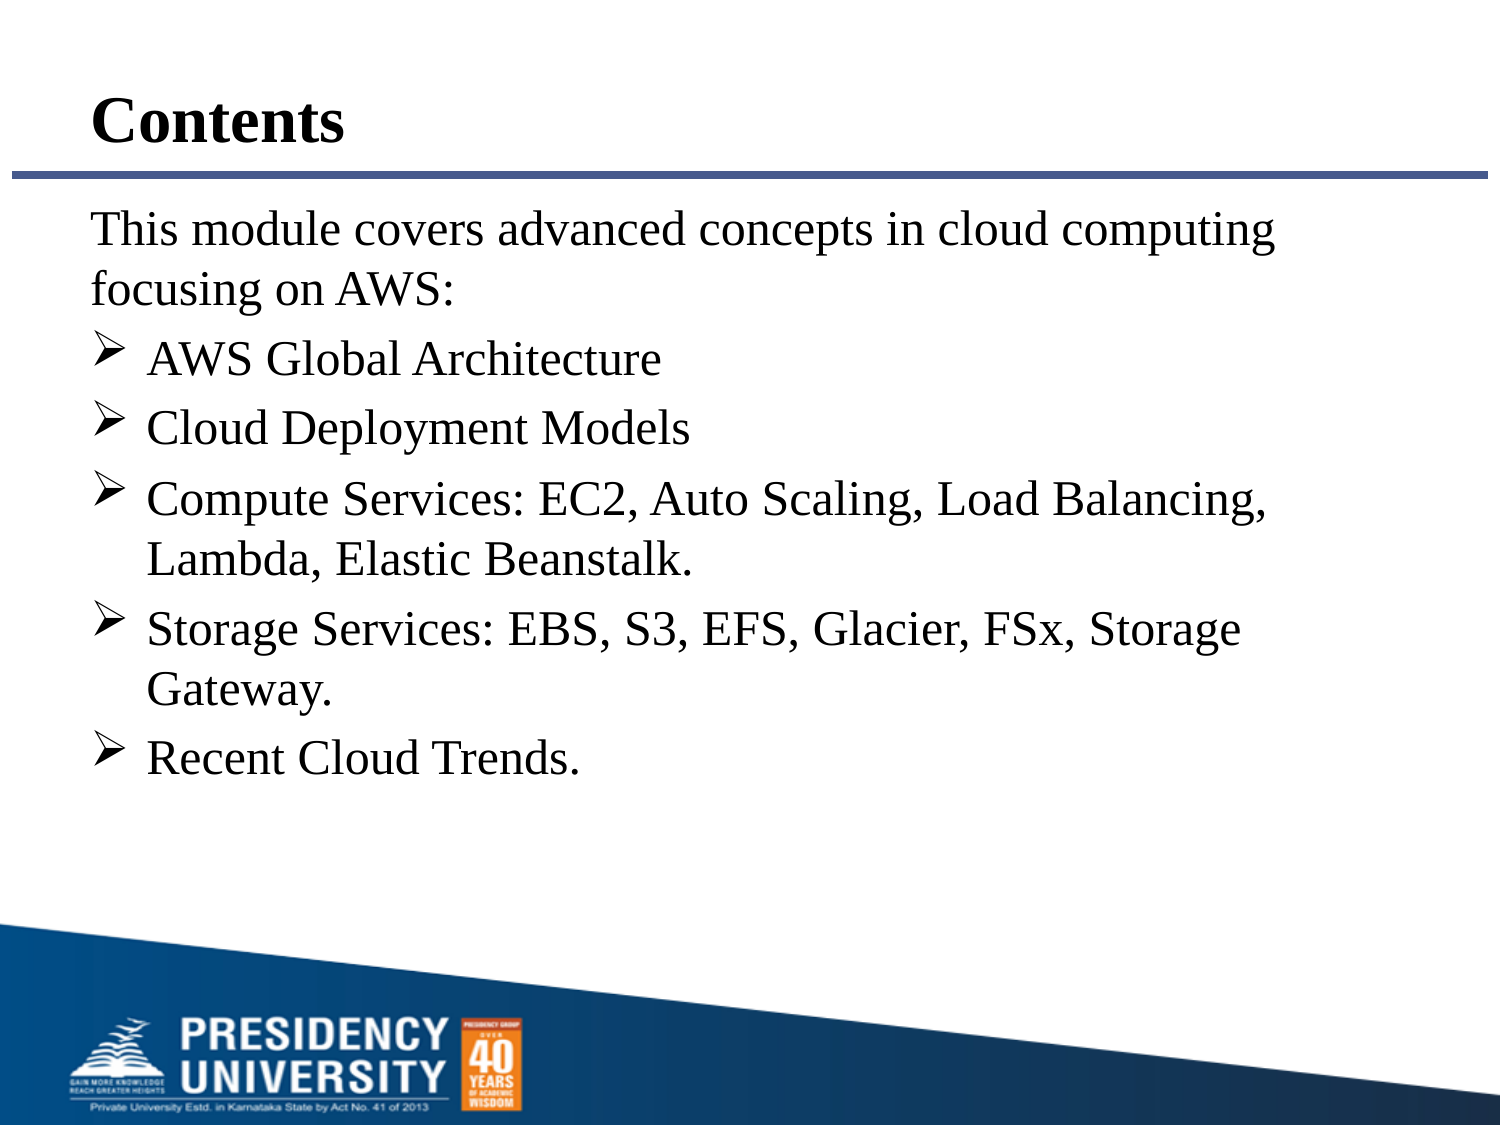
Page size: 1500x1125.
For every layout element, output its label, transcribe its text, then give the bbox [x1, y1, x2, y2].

picture [0, 921, 1500, 1125]
title Contents [75, 0, 1349, 164]
list This module covers advanced concepts in cloud computing focusing on AWS: AWS Global Architecture Cloud Deployment Models Compute Services: EC2, Auto Scaling, Load Balancing, Lambda, Elastic Beanstalk. Storage Services: EBS, S3, EFS, Glacier, FSx, Storage Gateway. Recent Cloud Trends. [75, 187, 1425, 900]
